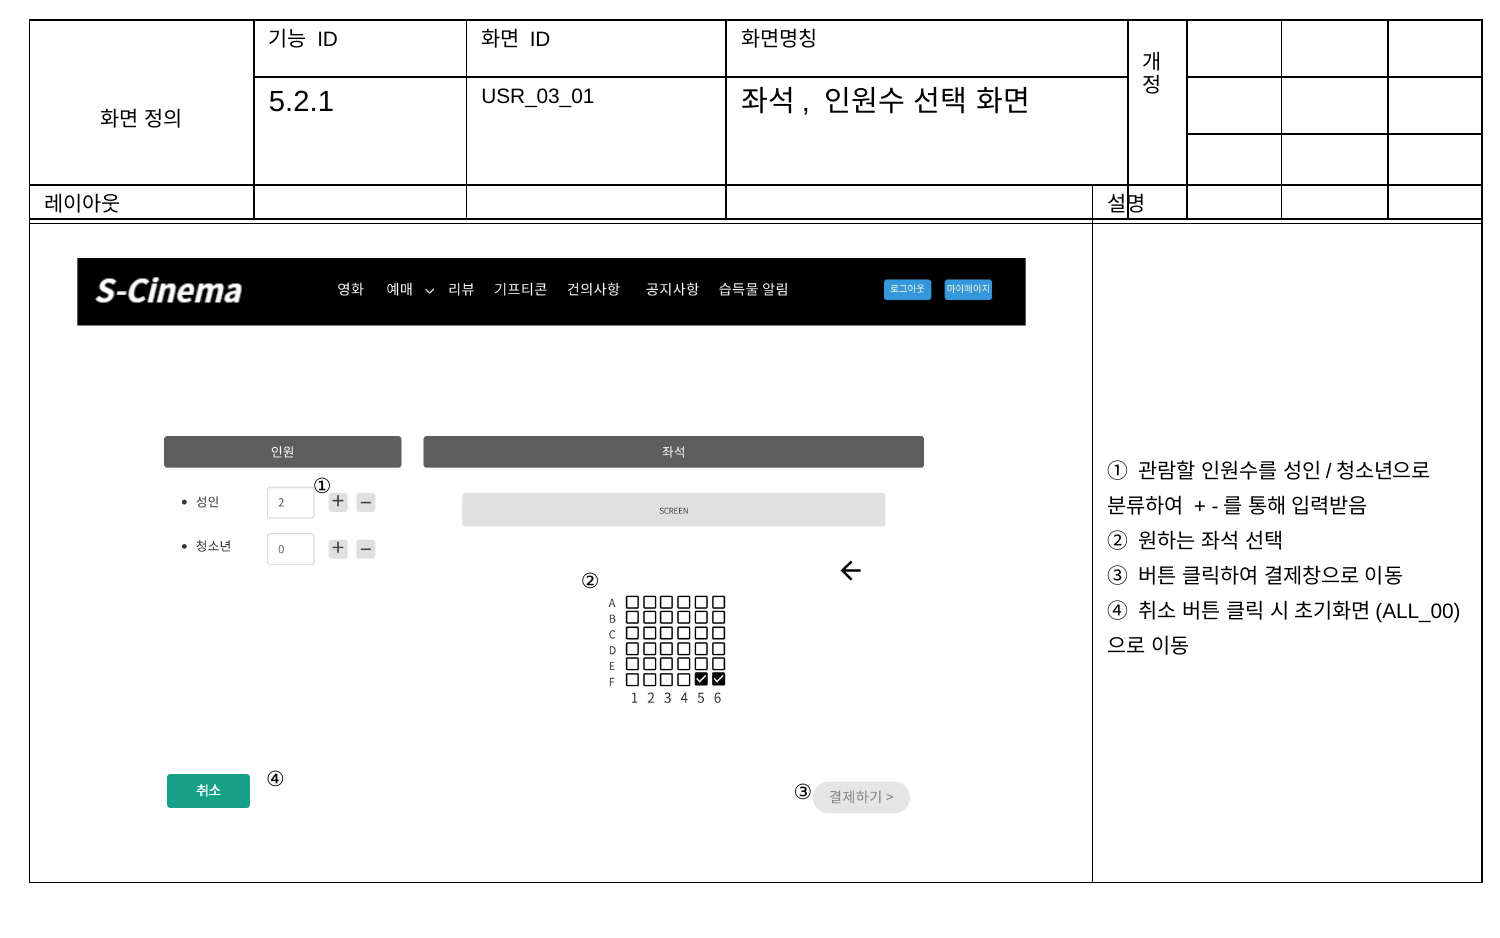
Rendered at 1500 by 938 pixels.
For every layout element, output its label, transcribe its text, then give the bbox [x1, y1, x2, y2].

table_header 개정 [1129, 21, 1186, 184]
table_cell [1282, 78, 1387, 133]
table_header [1389, 21, 1481, 76]
table_cell [1389, 135, 1481, 184]
table_header 레이아웃 [30, 186, 1092, 223]
picture [76, 257, 1026, 854]
table_cell 좌석, 인원수 선택 화면 [727, 78, 1127, 184]
table_header 화면 ID [467, 21, 725, 76]
table_header 화면명칭 [727, 21, 1127, 76]
table_cell [1188, 135, 1281, 184]
table_cell [1389, 78, 1481, 133]
table_cell USR_03_01 [467, 78, 725, 184]
table_header [1282, 21, 1387, 76]
table_cell [1282, 135, 1387, 184]
table_header 화면 정의 [30, 21, 253, 184]
table_cell [1188, 78, 1281, 133]
table_cell ① 관람할 인원수를 성인/청소년으로 분류하여 + -를 통해 입력받음 ② 원하는 좌석 선택 ③ 버튼 클릭하여 결제창으로 이동 ④ 취소 버튼 클릭 시 초기화면(ALL_00)으로 이동 [1093, 224, 1481, 882]
table_header 기능 ID [255, 21, 466, 76]
table_cell 5.2.1 [255, 78, 466, 184]
table_header [1188, 21, 1281, 76]
table_cell [30, 224, 1092, 882]
table_header 설명 [1093, 186, 1481, 223]
